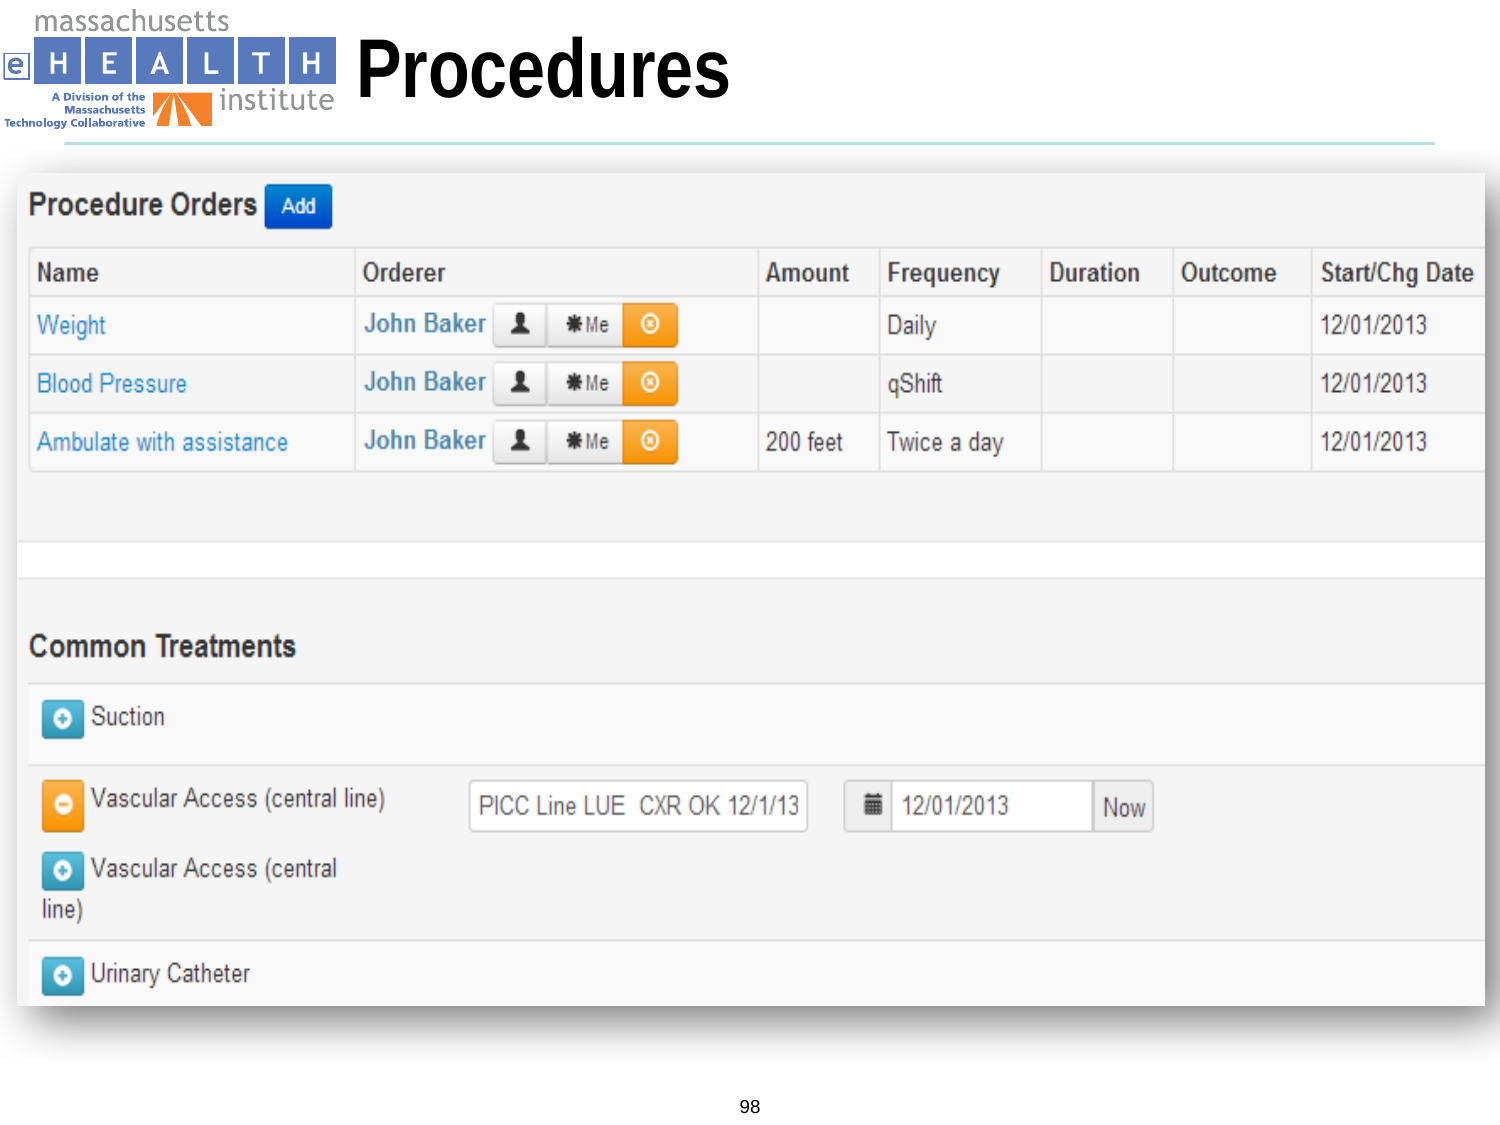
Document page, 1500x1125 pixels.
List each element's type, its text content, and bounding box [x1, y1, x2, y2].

title Procedures [341, 2, 1500, 128]
picture [17, 173, 1485, 1006]
slide_number 98 [712, 1087, 788, 1113]
